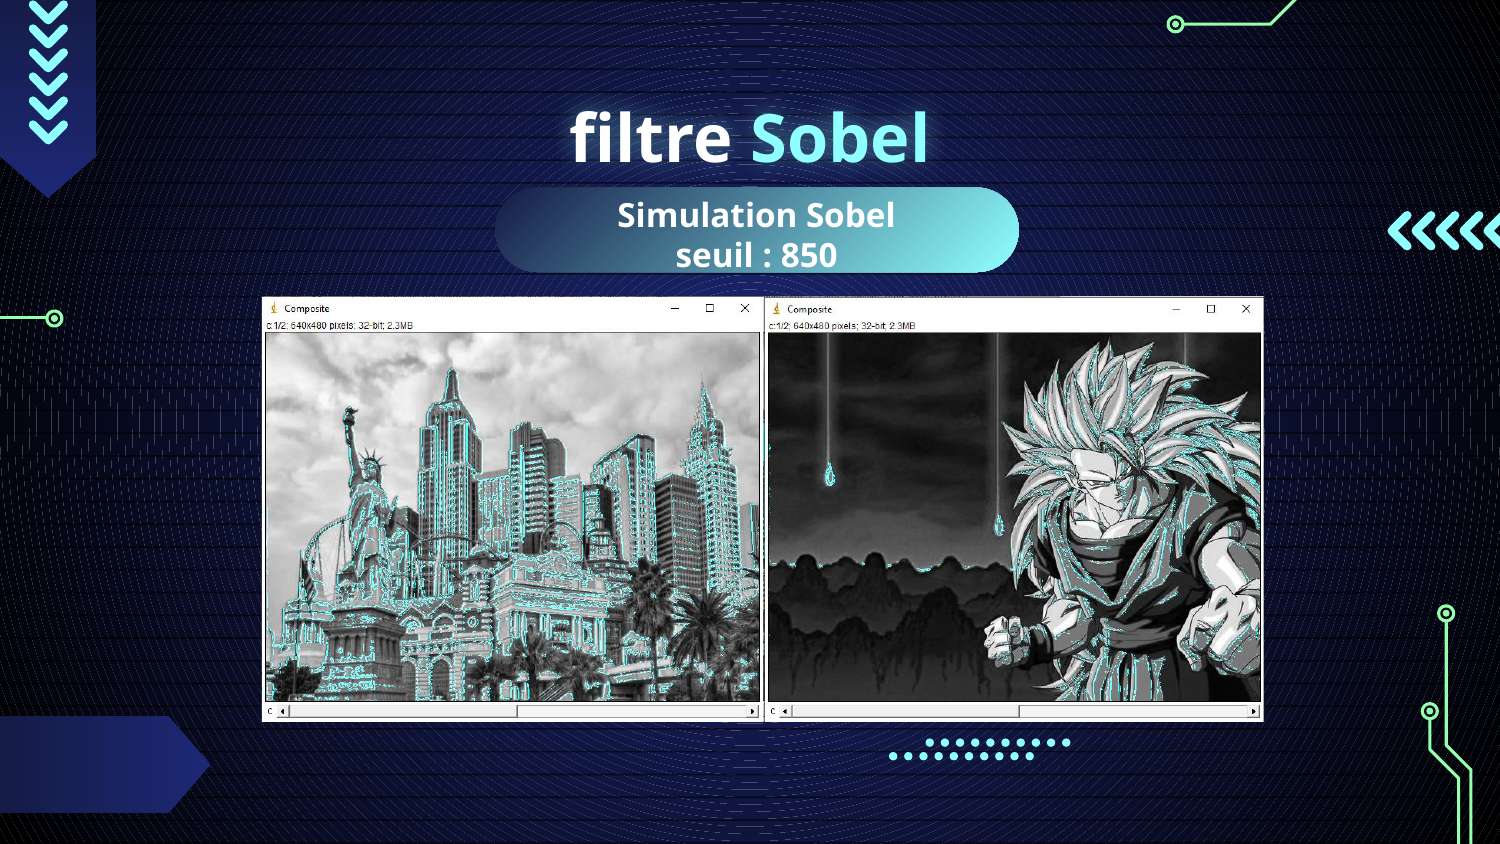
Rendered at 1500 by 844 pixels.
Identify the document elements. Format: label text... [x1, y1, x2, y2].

text_box [510, 262, 1004, 273]
title Simulation Sobel seuil : 850 [495, 206, 1019, 262]
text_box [888, 738, 1071, 761]
picture [261, 295, 1264, 722]
title filtre Sobel [116, 88, 1383, 183]
text_box [502, 197, 1012, 206]
